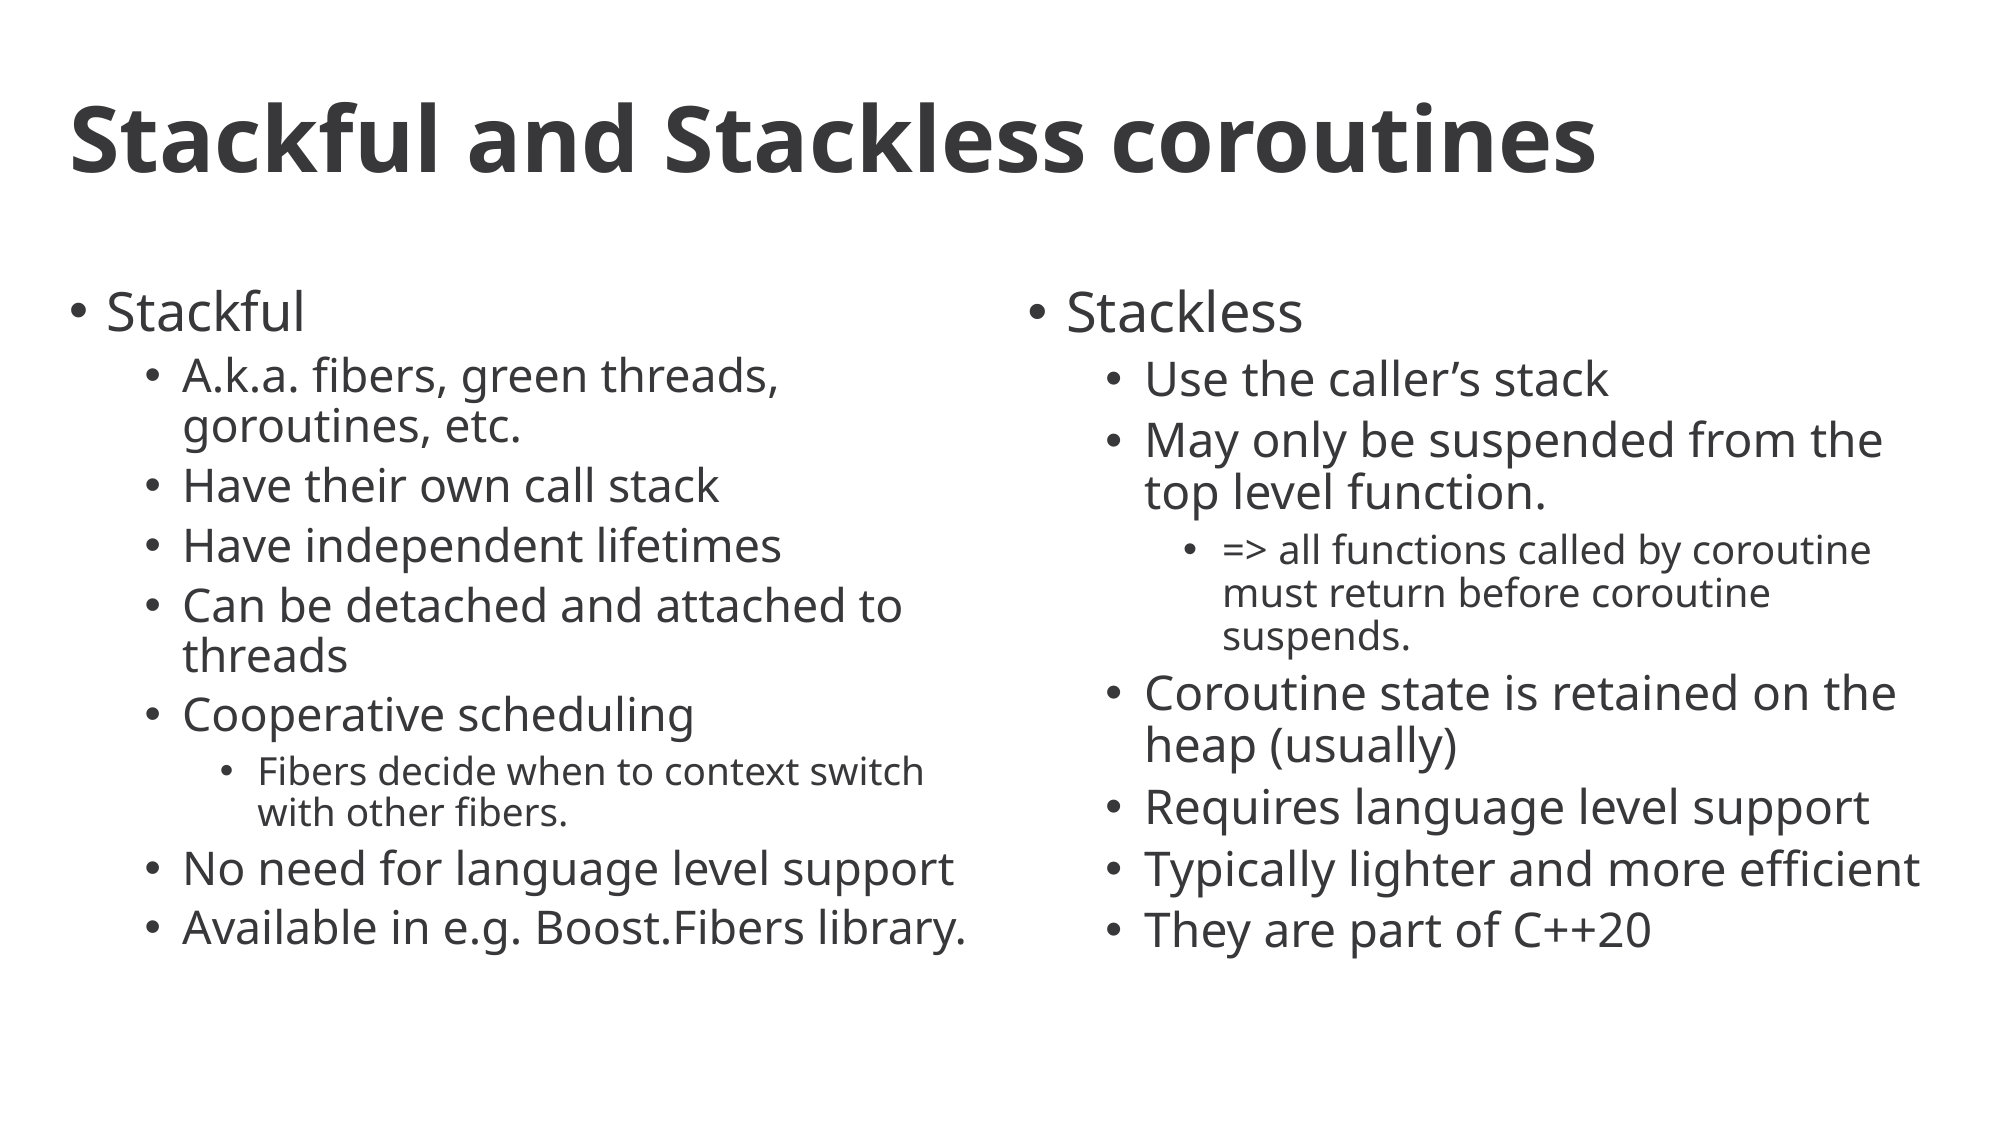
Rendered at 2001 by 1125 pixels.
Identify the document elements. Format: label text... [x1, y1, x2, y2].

title Stackful and Stackless coroutines [54, 59, 1943, 225]
list Stackless Use the caller’s stack May only be suspended from the top level function. => all functions called by coroutine must return before coroutine suspends. Coroutine state is retained on the heap (usually) Requires language level support Typically lighter and more efficient They are part of C++20 [1012, 276, 1943, 991]
list Stackful A.k.a. fibers, green threads, goroutines, etc. Have their own call stack Have independent lifetimes Can be detached and attached to threads Cooperative scheduling Fibers decide when to context switch with other fibers. No need for language level support Available in e.g. Boost.Fibers library. [54, 276, 988, 991]
